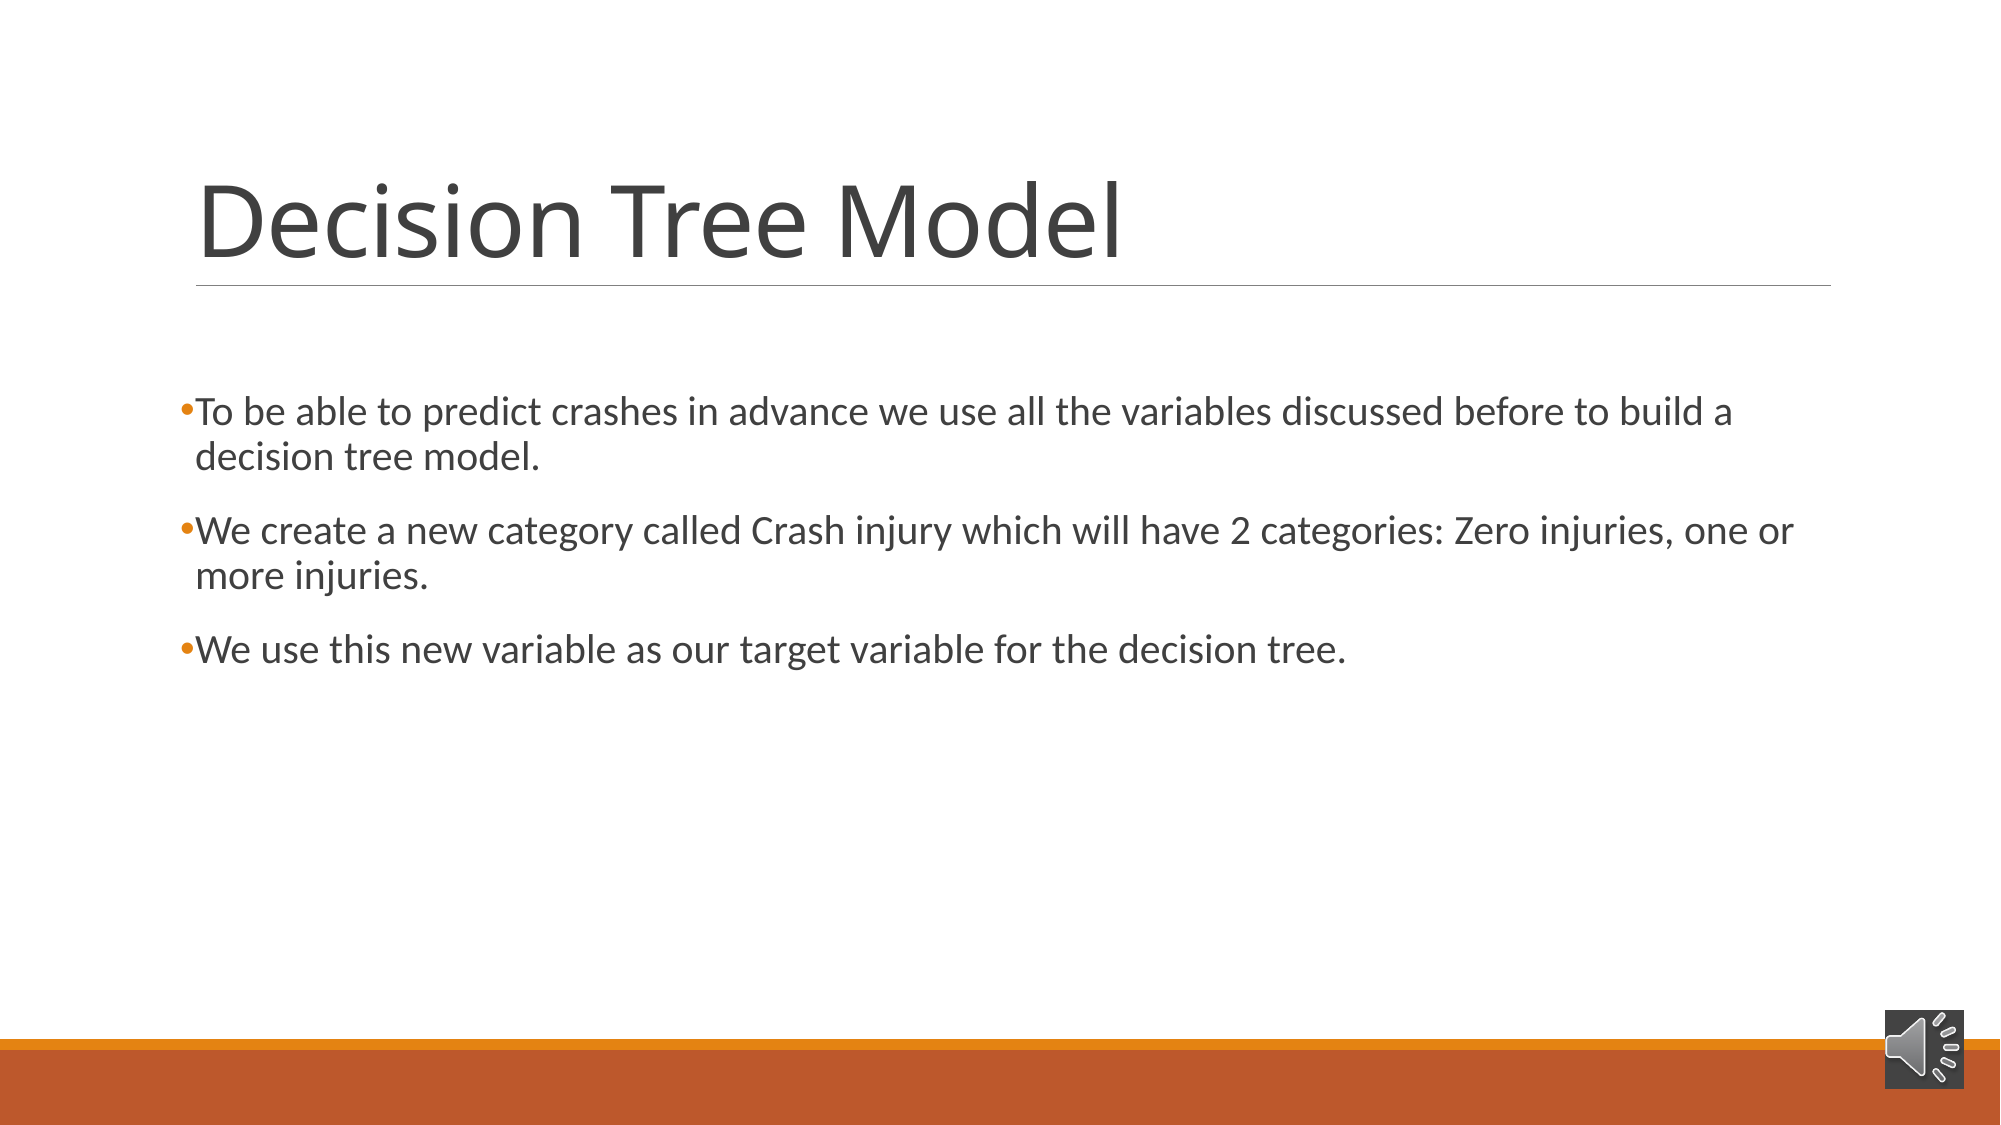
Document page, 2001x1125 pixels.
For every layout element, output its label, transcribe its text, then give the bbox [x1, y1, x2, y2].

title Decision Tree Model [180, 47, 1830, 285]
picture [1884, 1009, 1966, 1090]
list To be able to predict crashes in advance we use all the variables discussed before to build a decision tree model. We create a new category called Crash injury which will have 2 categories: Zero injuries, one or more injuries. We use this new variable as our target variable for the decision tree. [180, 302, 1830, 963]
